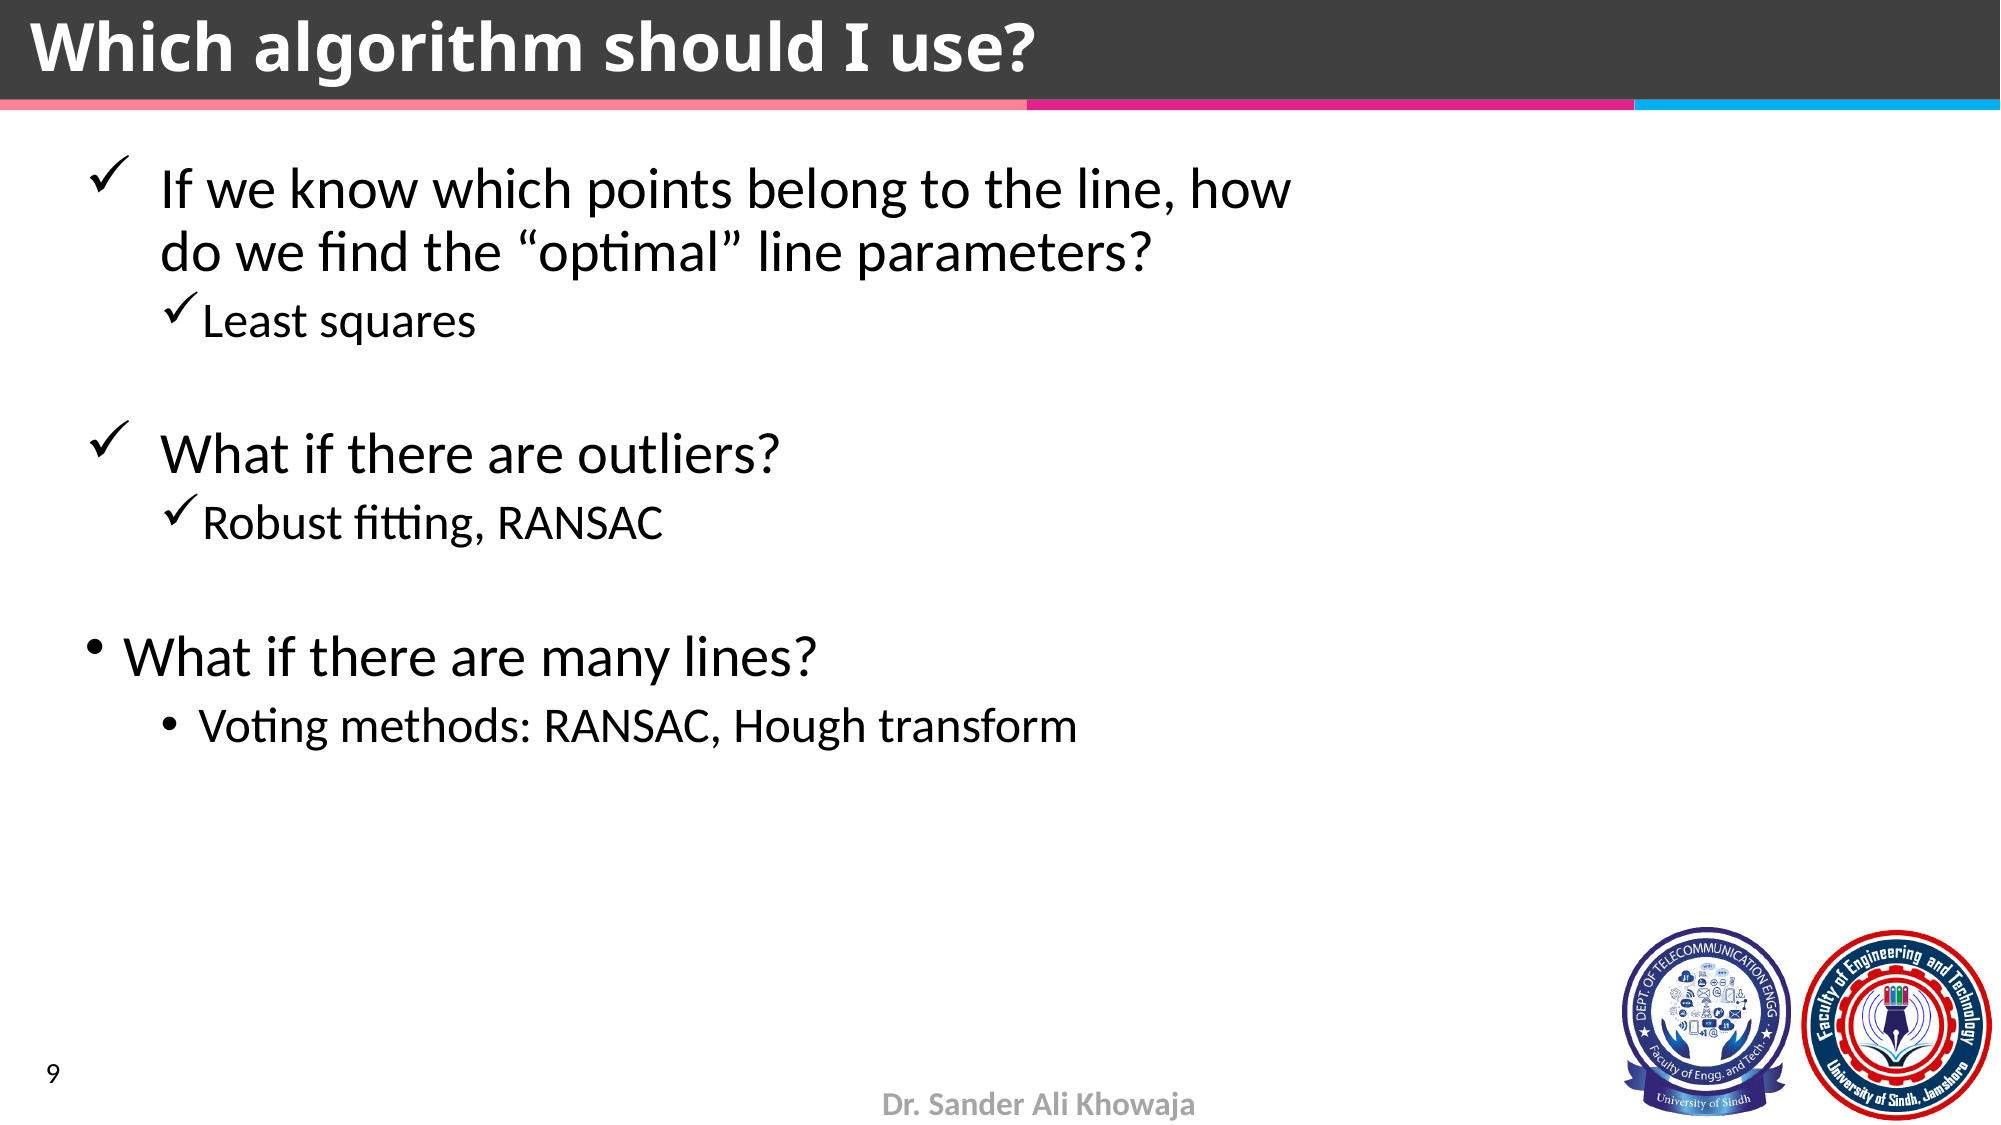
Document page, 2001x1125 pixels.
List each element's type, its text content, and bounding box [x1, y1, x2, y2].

picture [1622, 927, 2001, 1125]
list If we know which points belong to the line, how do we find the “optimal” line parameters? Least squares What if there are outliers? Robust fitting, RANSAC What if there are many lines? Voting methods: RANSAC, Hough transform [70, 150, 1365, 865]
title Which algorithm should I use? [0, 0, 2000, 100]
slide_number 9 [30, 1047, 481, 1107]
